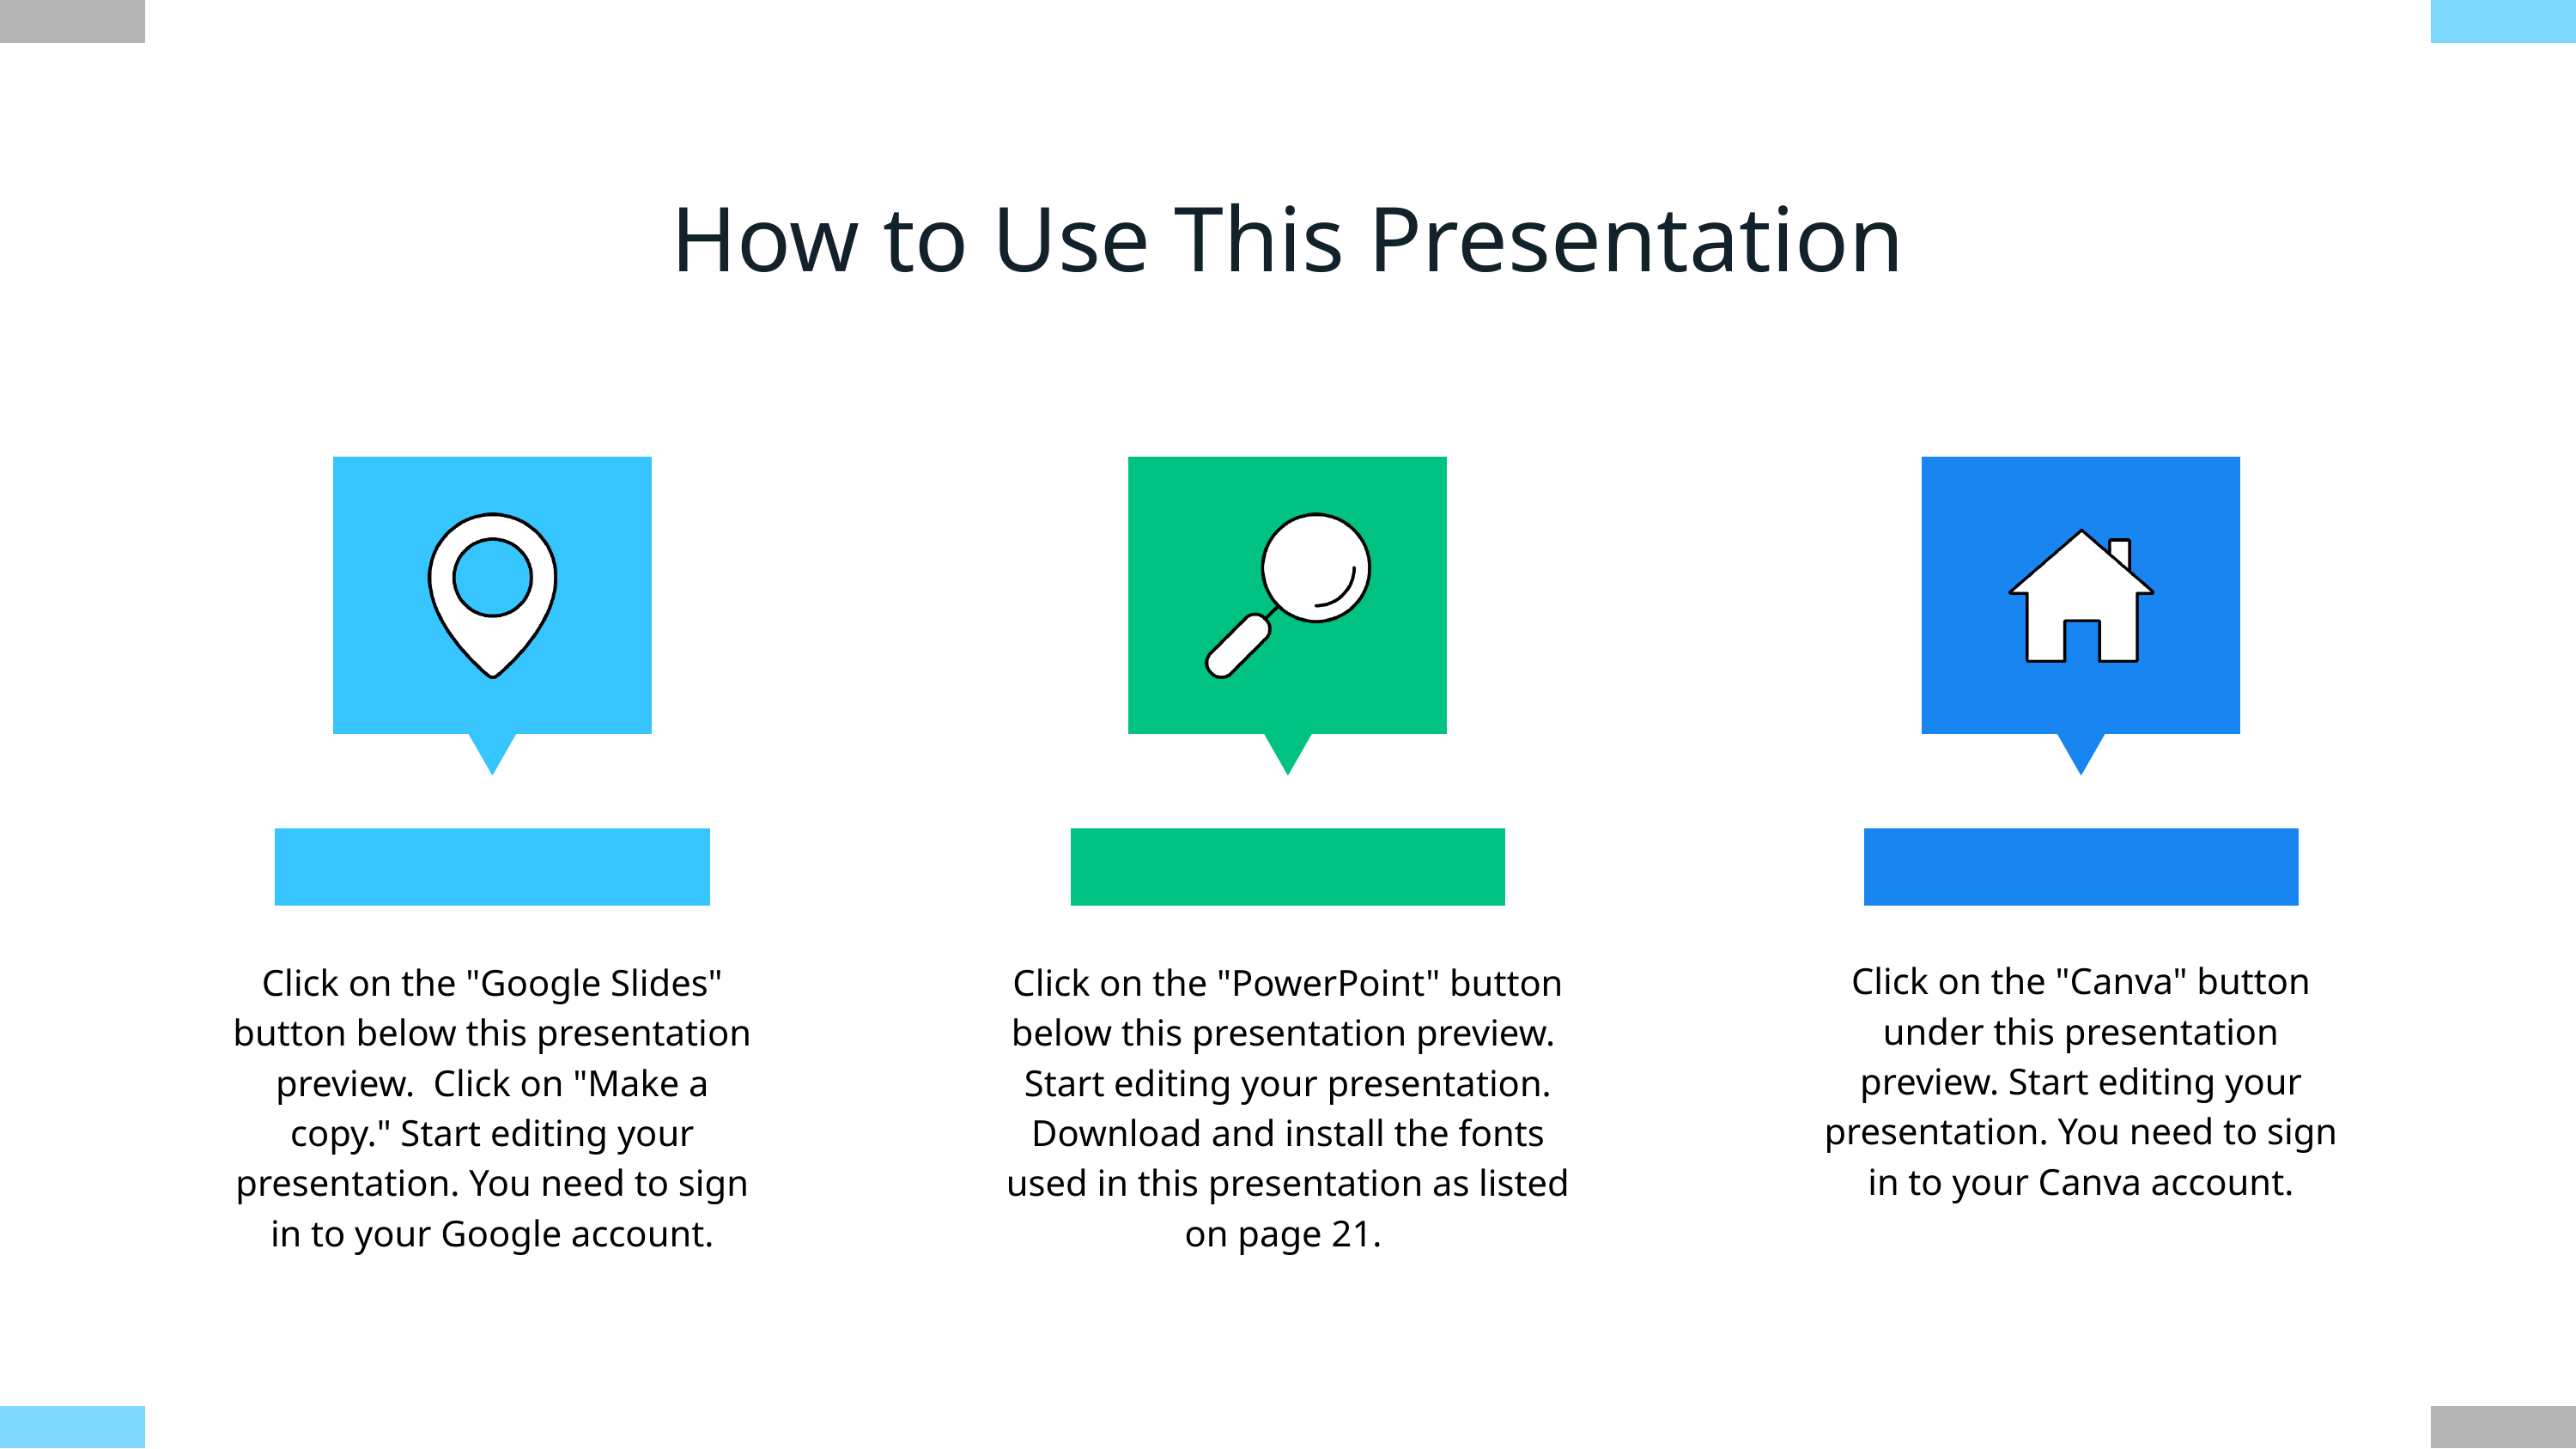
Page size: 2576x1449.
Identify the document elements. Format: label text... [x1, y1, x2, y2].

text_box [1128, 456, 1448, 735]
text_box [2430, 0, 2576, 43]
picture [2008, 529, 2154, 663]
picture [427, 512, 557, 680]
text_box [2430, 1405, 2576, 1449]
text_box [0, 1405, 145, 1449]
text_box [1070, 828, 1506, 906]
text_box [1211, 688, 1365, 776]
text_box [275, 828, 710, 906]
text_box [1863, 828, 2299, 906]
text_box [332, 456, 653, 776]
text_box Click on the "PowerPoint" button below this presentation preview. Start editing your presentation. Download and install the fonts used in this presentation as listed on page 21. [998, 953, 1578, 1254]
text_box How to Use This Presentation [446, 185, 2129, 290]
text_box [0, 0, 145, 43]
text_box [1921, 456, 2241, 776]
text_box Click on the "Canva" button under this presentation preview. Start editing your presentation. You need to sign in to your Canva account. [1814, 951, 2348, 1203]
text_box Click on the "Google Slides" button below this presentation preview. Click on "Make a copy." Start editing your presentation. You need to sign in to your Google account. [227, 953, 757, 1254]
picture [1204, 512, 1372, 680]
